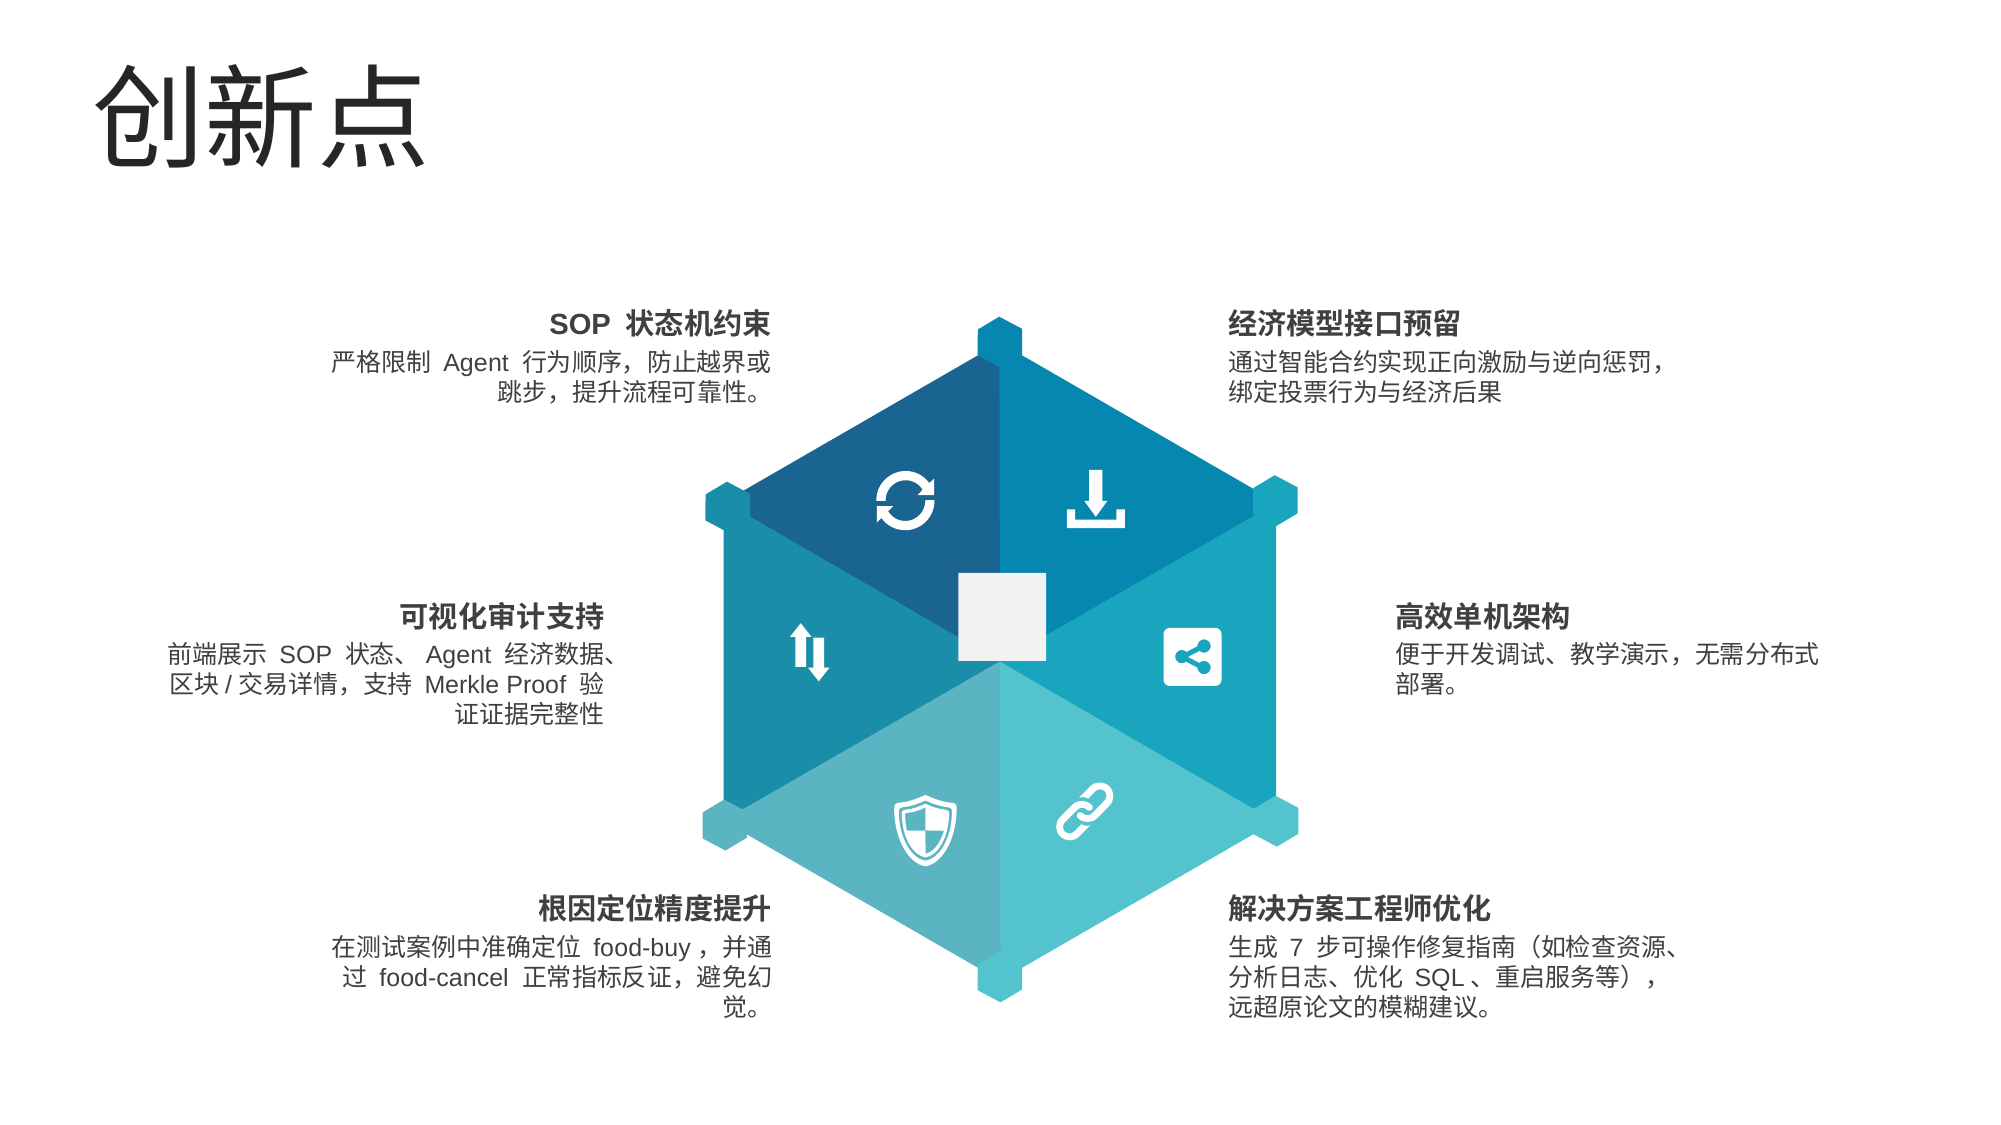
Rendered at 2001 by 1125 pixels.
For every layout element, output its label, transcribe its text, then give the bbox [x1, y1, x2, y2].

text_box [1380, 590, 1853, 707]
text_box [976, 315, 1024, 369]
text_box [701, 798, 742, 852]
text_box [704, 480, 742, 534]
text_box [314, 883, 787, 1030]
text_box 创新点 [53, 55, 469, 192]
text_box [1258, 794, 1300, 848]
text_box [147, 590, 620, 738]
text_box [1213, 298, 1686, 415]
text_box [1258, 474, 1299, 528]
text_box [976, 950, 1024, 1004]
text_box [742, 385, 1258, 938]
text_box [314, 298, 787, 415]
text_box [1213, 883, 1686, 1030]
